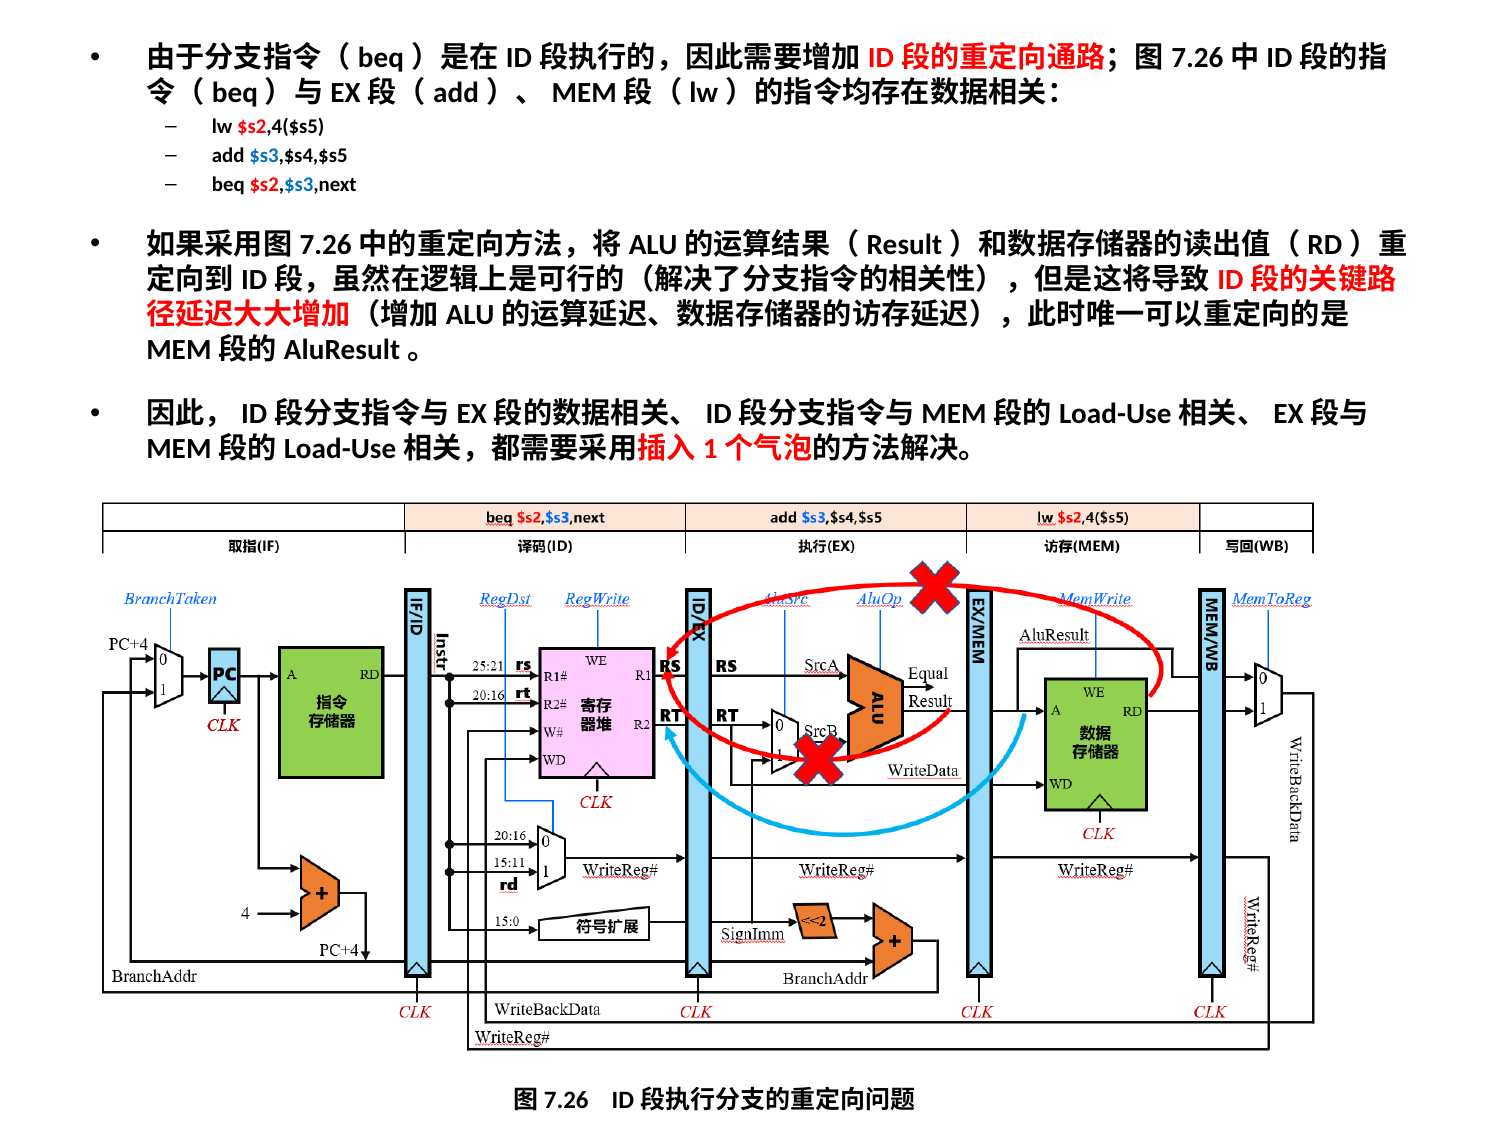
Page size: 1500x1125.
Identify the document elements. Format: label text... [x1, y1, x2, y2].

list 由于分支指令（beq）是在ID段执行的，因此需要增加ID段的重定向通路；图7.26中ID段的指令（beq）与EX段（add）、MEM段（lw）的指令均存在数据相关： lw $s2,4($s5) add $s3,$s4,$s5 beq $s2,$s3,next 如果采用图7.26中的重定向方法，将ALU的运算结果（Result）和数据存储器的读出值（RD）重定向到ID段，虽然在逻辑上是可行的（解决了分支指令的相关性），但是这将导致ID段的关键路径延迟大大增加（增加ALU的运算延迟、数据存储器的访存延迟），此时唯一可以重定向的是MEM段的AluResult。 因此，ID段分支指令与EX段的数据相关、ID段分支指令与MEM段的Load-Use相关、EX段与MEM段的Load-Use相关，都需要采用插入1个气泡的方法解决。 [75, 30, 1425, 953]
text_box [52, 479, 1371, 1122]
